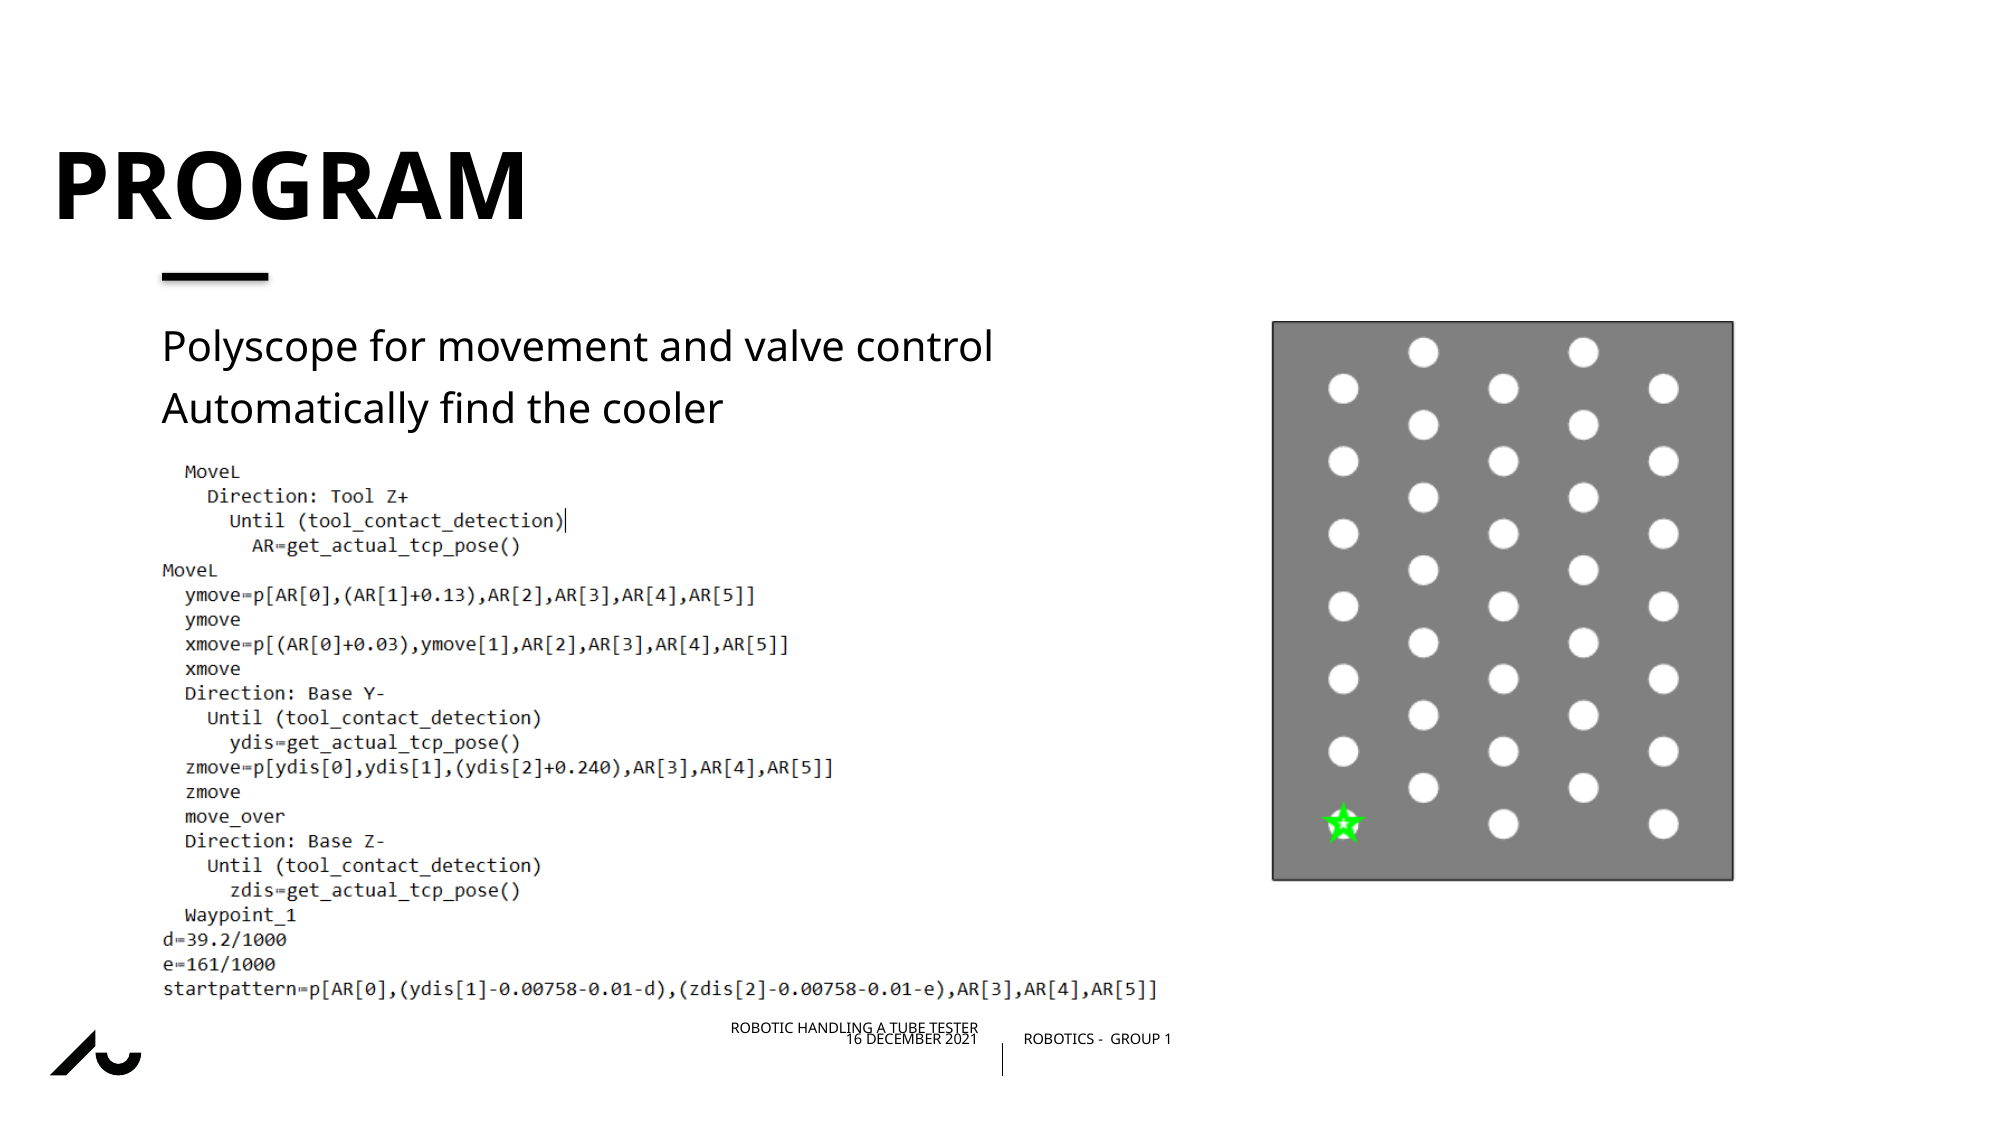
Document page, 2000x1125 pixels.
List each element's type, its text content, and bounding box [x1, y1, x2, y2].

picture [1266, 321, 1737, 886]
list Polyscope for movement and valve control Automatically find the cooler [161, 321, 1839, 968]
title Program [51, 24, 1948, 240]
picture [137, 459, 1166, 1003]
